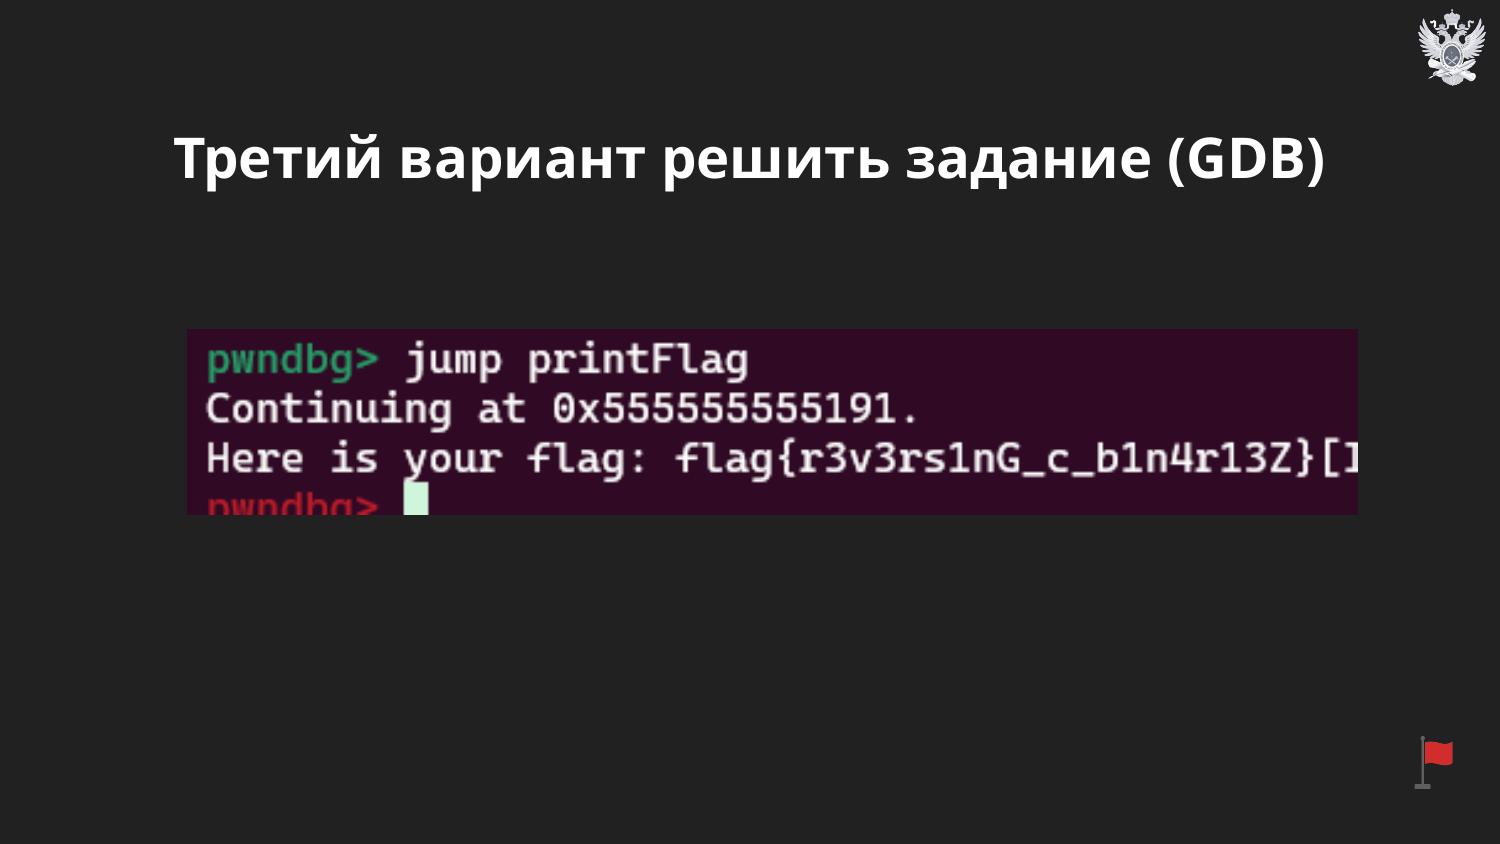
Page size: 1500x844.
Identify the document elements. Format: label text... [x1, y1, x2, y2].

picture [1397, 726, 1470, 799]
title Третий вариант решить задание (GDB) [158, 55, 1387, 205]
picture [187, 329, 1358, 515]
picture [1403, 0, 1500, 97]
